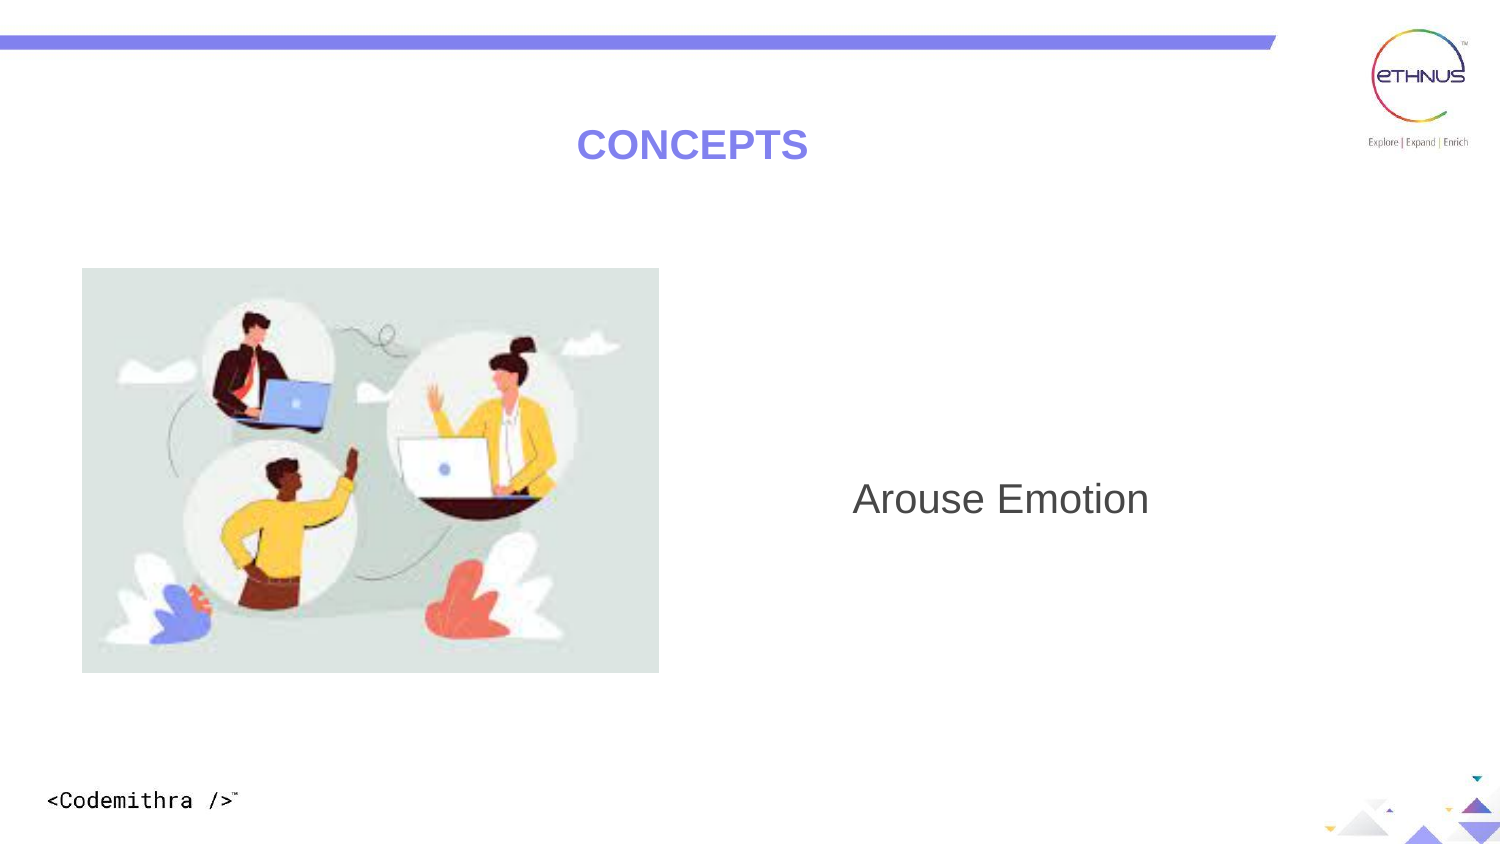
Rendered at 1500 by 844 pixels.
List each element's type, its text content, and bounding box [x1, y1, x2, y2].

text_box CONCEPTS [347, 103, 1038, 184]
text_box Arouse Emotion [756, 430, 1247, 537]
picture [0, 1, 1500, 844]
